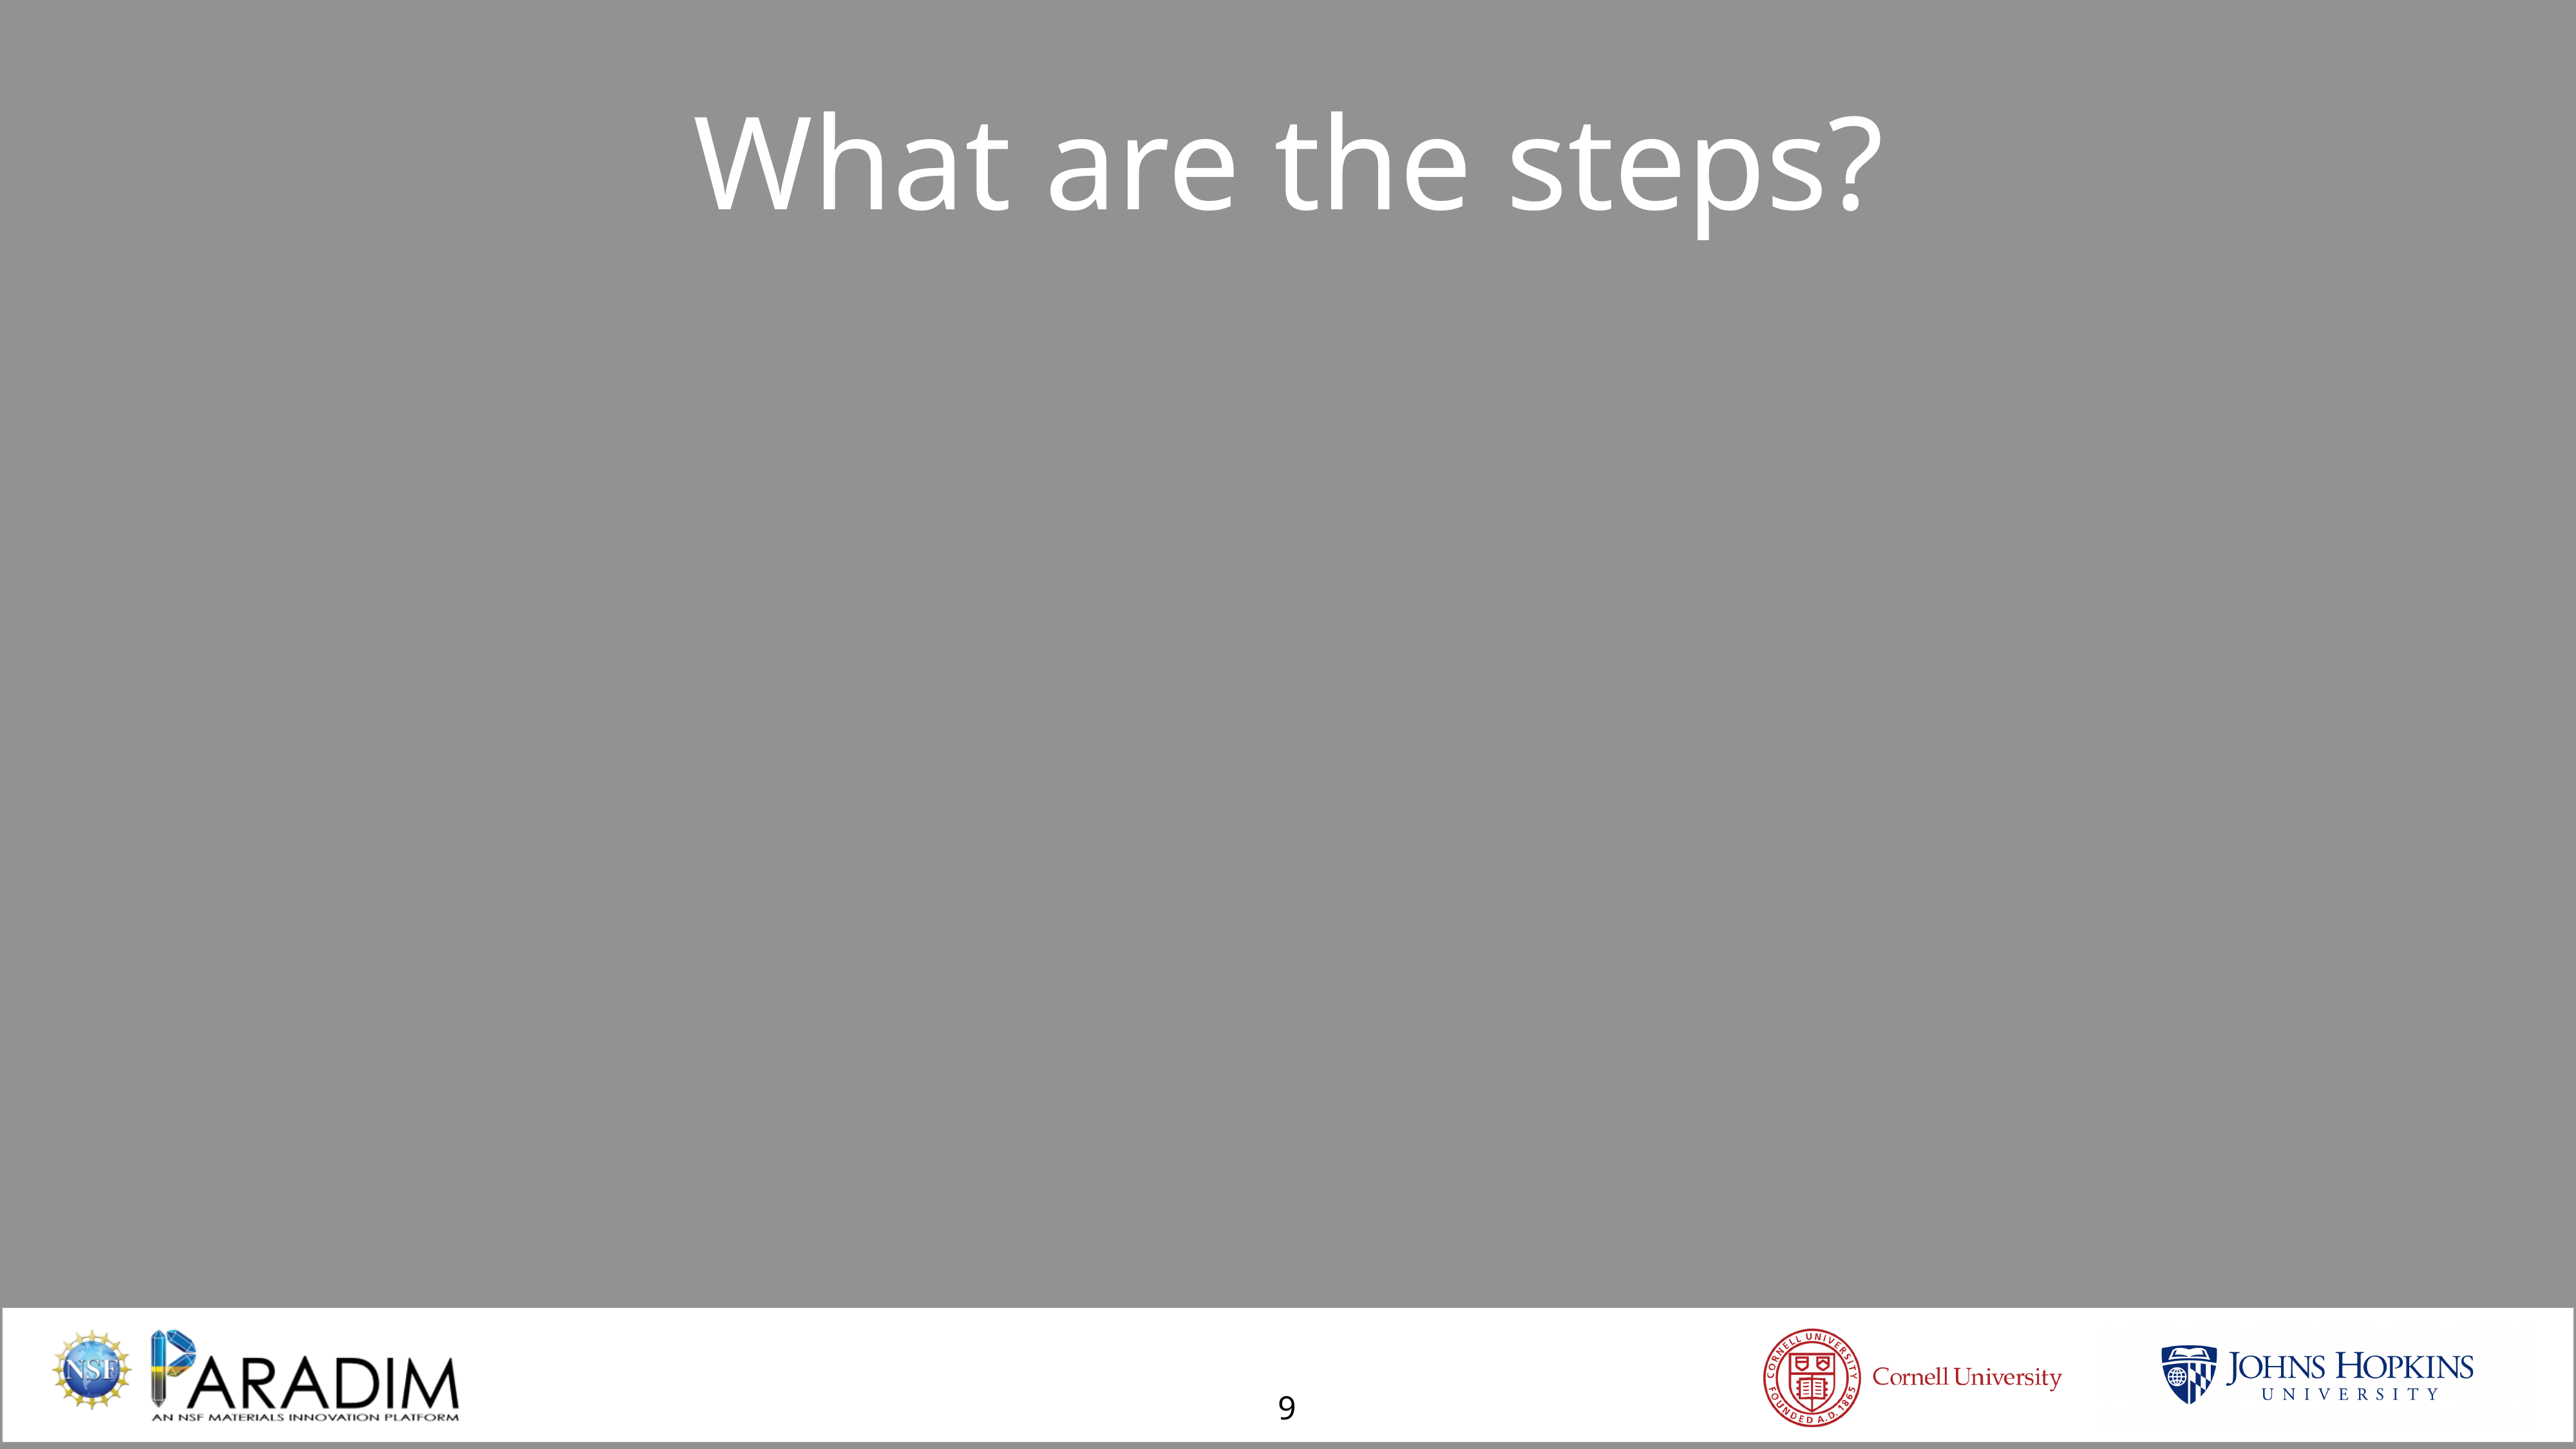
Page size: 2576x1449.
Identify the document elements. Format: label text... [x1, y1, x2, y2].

picture [44, 1322, 468, 1428]
text_box What are the steps? [177, 18, 2400, 299]
picture [1763, 1329, 2062, 1427]
slide_number 9 [1263, 1381, 1312, 1431]
picture [2103, 1322, 2532, 1428]
